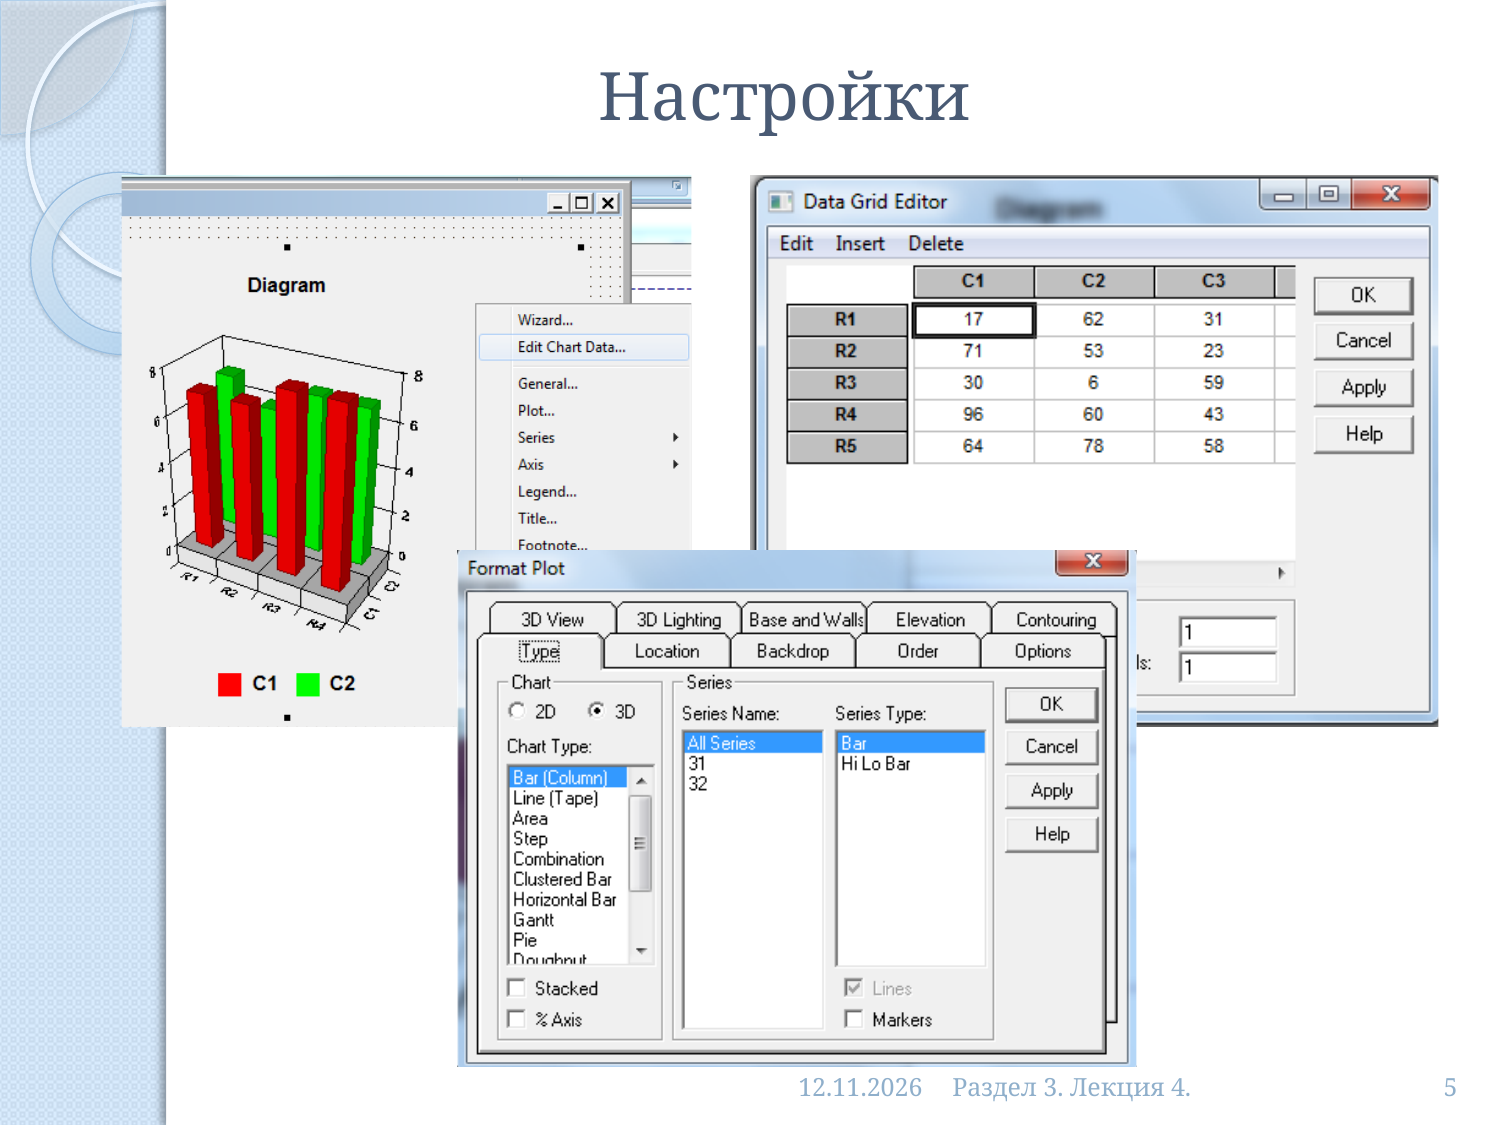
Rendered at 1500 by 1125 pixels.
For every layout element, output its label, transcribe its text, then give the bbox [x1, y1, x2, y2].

title Настройки [46, 23, 1500, 164]
footer Раздел 3. Лекция 4. [937, 1034, 1413, 1113]
slide_number 5 [1413, 1034, 1488, 1113]
picture [121, 175, 1439, 1067]
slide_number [587, 1078, 937, 1113]
